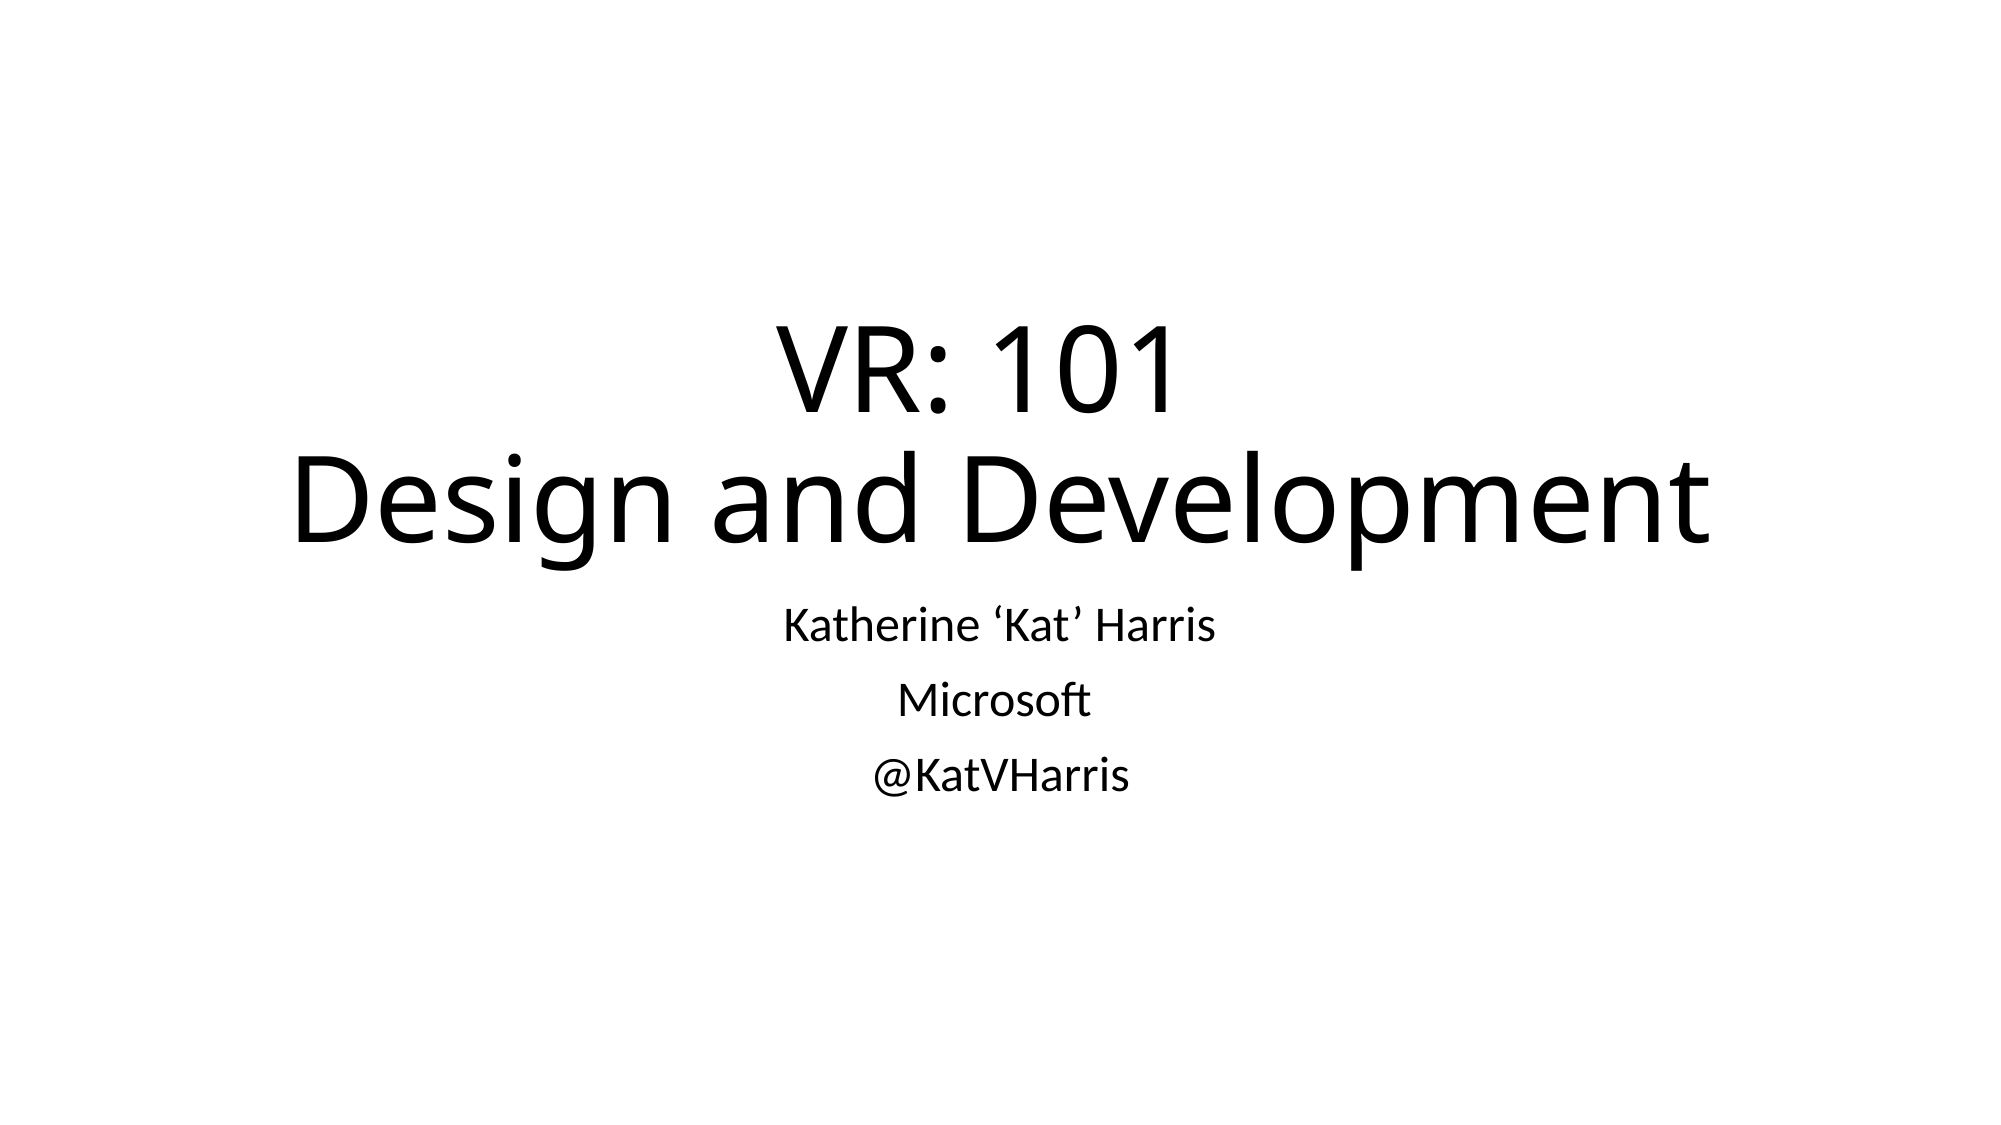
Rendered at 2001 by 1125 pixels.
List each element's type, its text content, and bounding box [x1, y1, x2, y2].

title VR: 101 Design and Development [249, 184, 1750, 576]
subtitle Katherine ‘Kat’ Harris Microsoft @KatVHarris [249, 590, 1750, 863]
